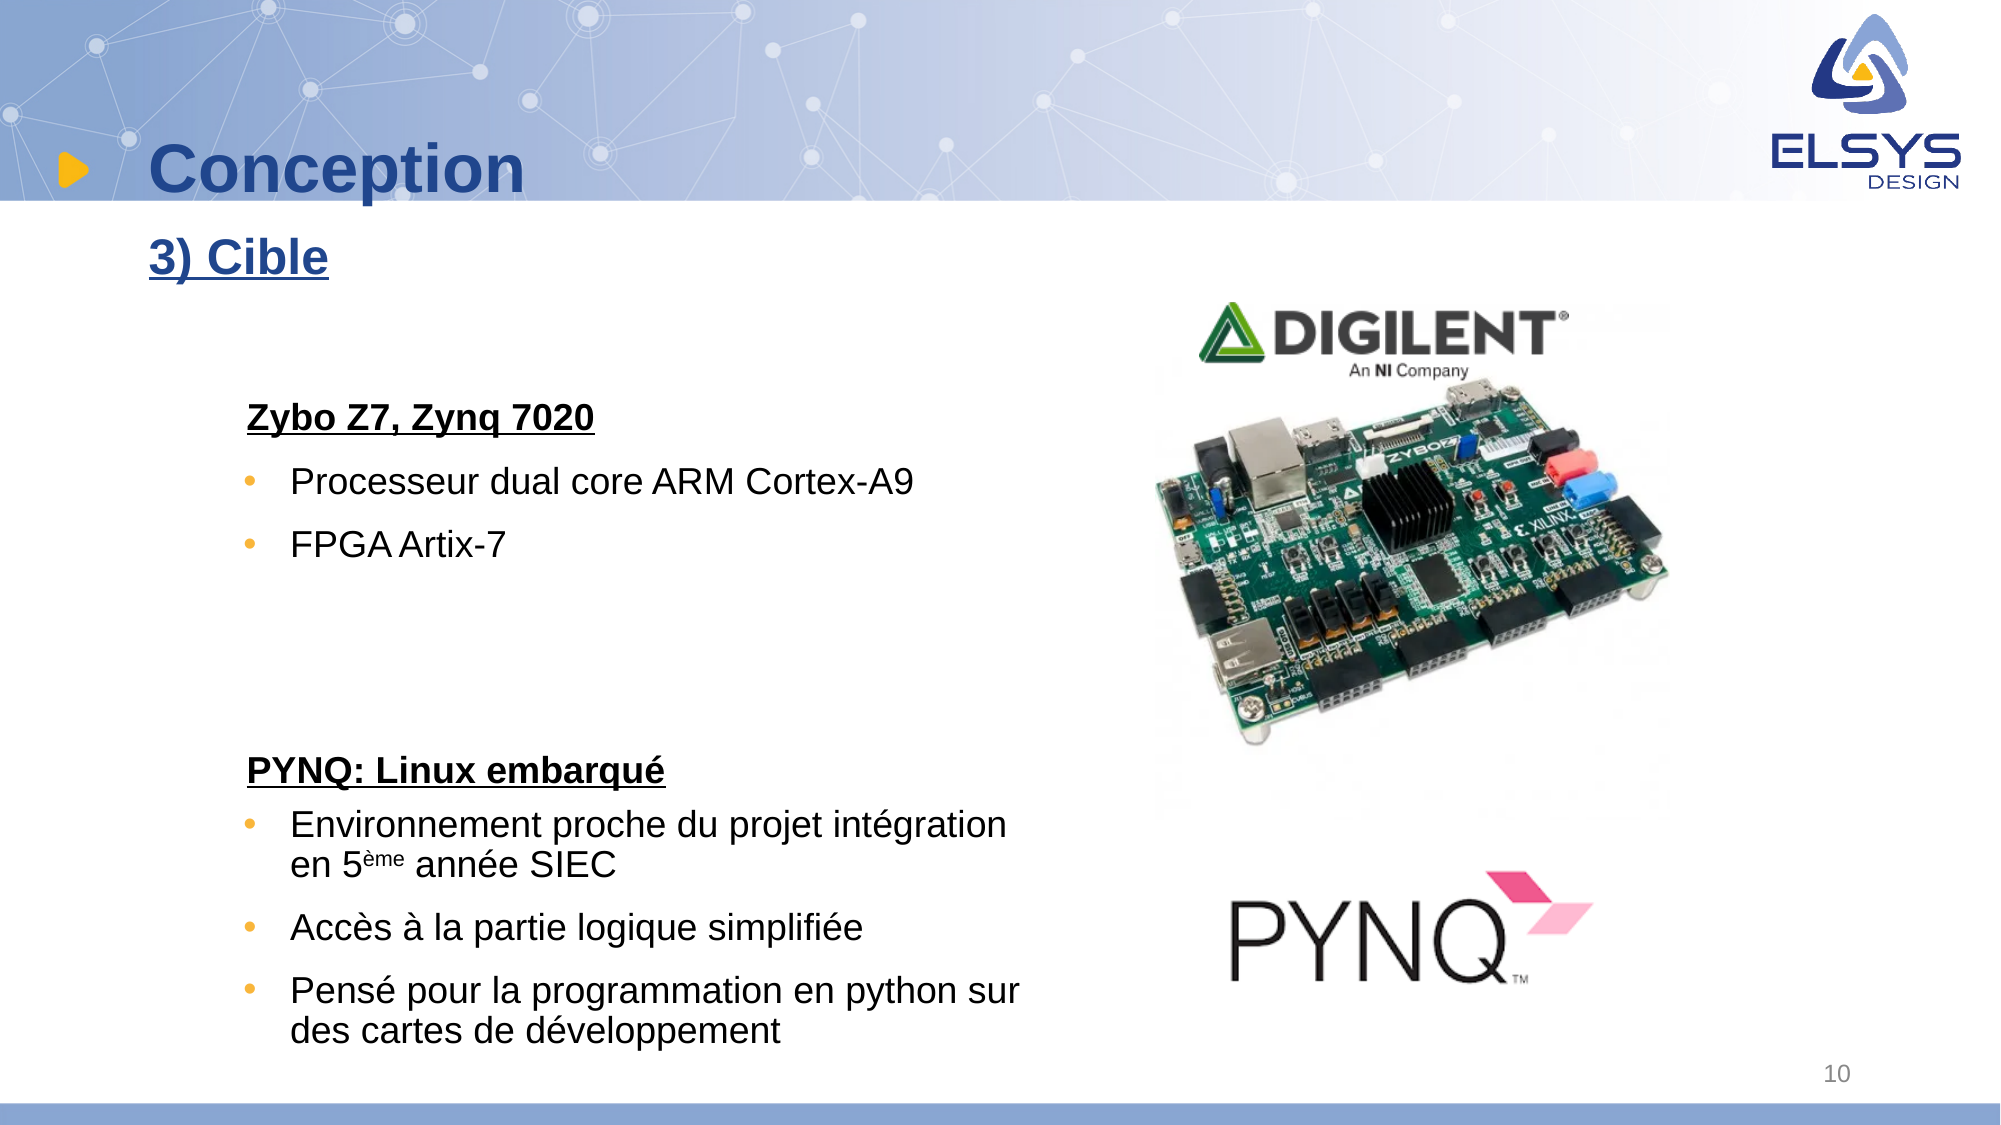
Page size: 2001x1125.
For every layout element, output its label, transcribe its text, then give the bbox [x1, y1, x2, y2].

text_box Environnement proche du projet intégration en 5ème année SIEC Accès à la partie logique simplifiée Pensé pour la programmation en python sur des cartes de développement [232, 799, 1045, 1083]
title Conception [137, 126, 1863, 214]
slide_number 10 [1412, 1042, 1863, 1103]
text_box 3) Cible [137, 214, 1863, 302]
picture [0, 1103, 2001, 1125]
picture [1227, 868, 1597, 986]
text_box PYNQ: Linux embarqué [231, 738, 1014, 799]
picture [1154, 301, 1671, 821]
text_box Zybo Z7, Zynq 7020 [231, 386, 1014, 446]
text_box Processeur dual core ARM Cortex-A9 FPGA Artix-7 [232, 456, 1045, 700]
picture [0, 0, 2000, 201]
